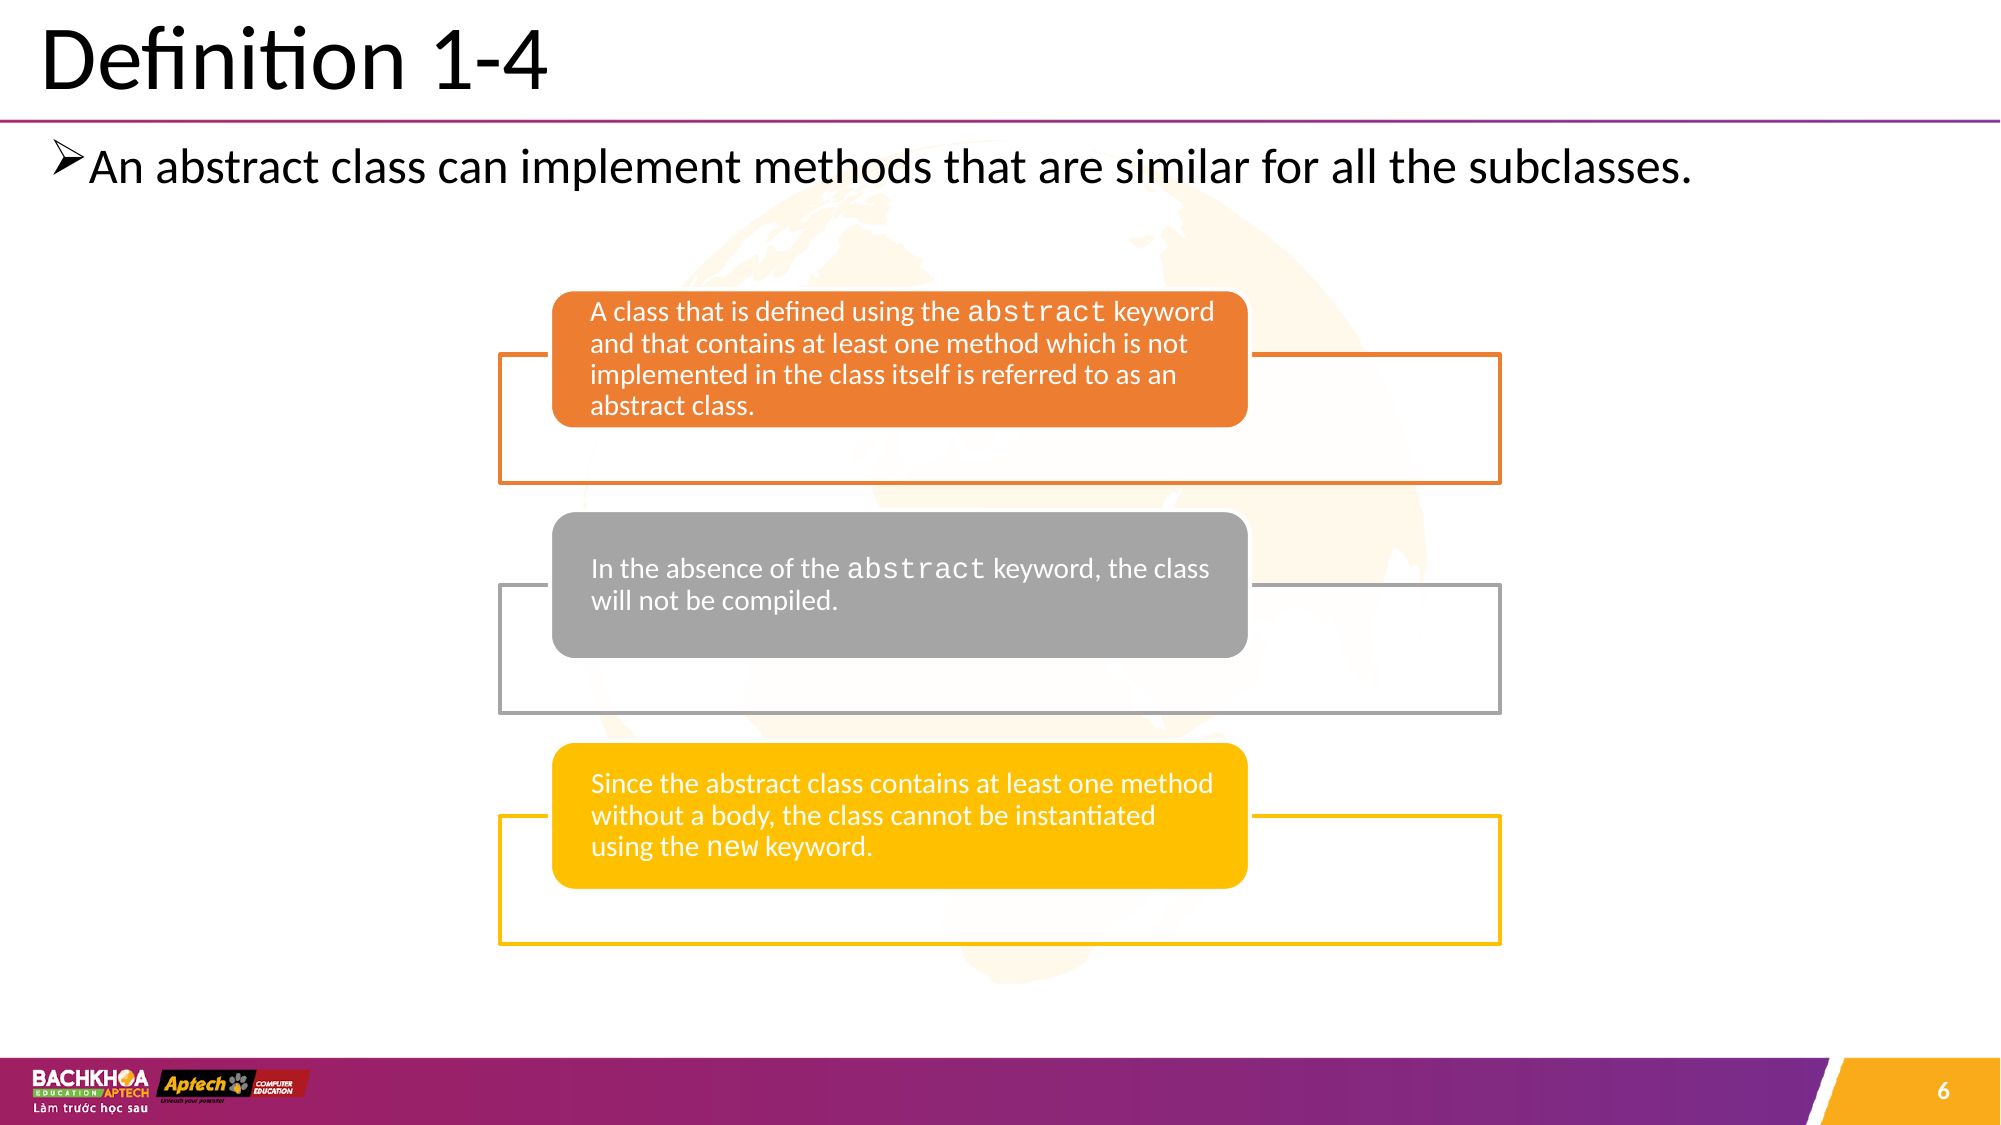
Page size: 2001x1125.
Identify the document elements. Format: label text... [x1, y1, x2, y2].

slide_number 6 [1899, 1059, 1988, 1120]
list An abstract class can implement methods that are similar for all the subclasses. [5, 125, 1993, 1014]
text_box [499, 283, 1501, 951]
picture [0, 0, 2001, 1125]
title Definition 1-4 [5, 3, 1993, 116]
